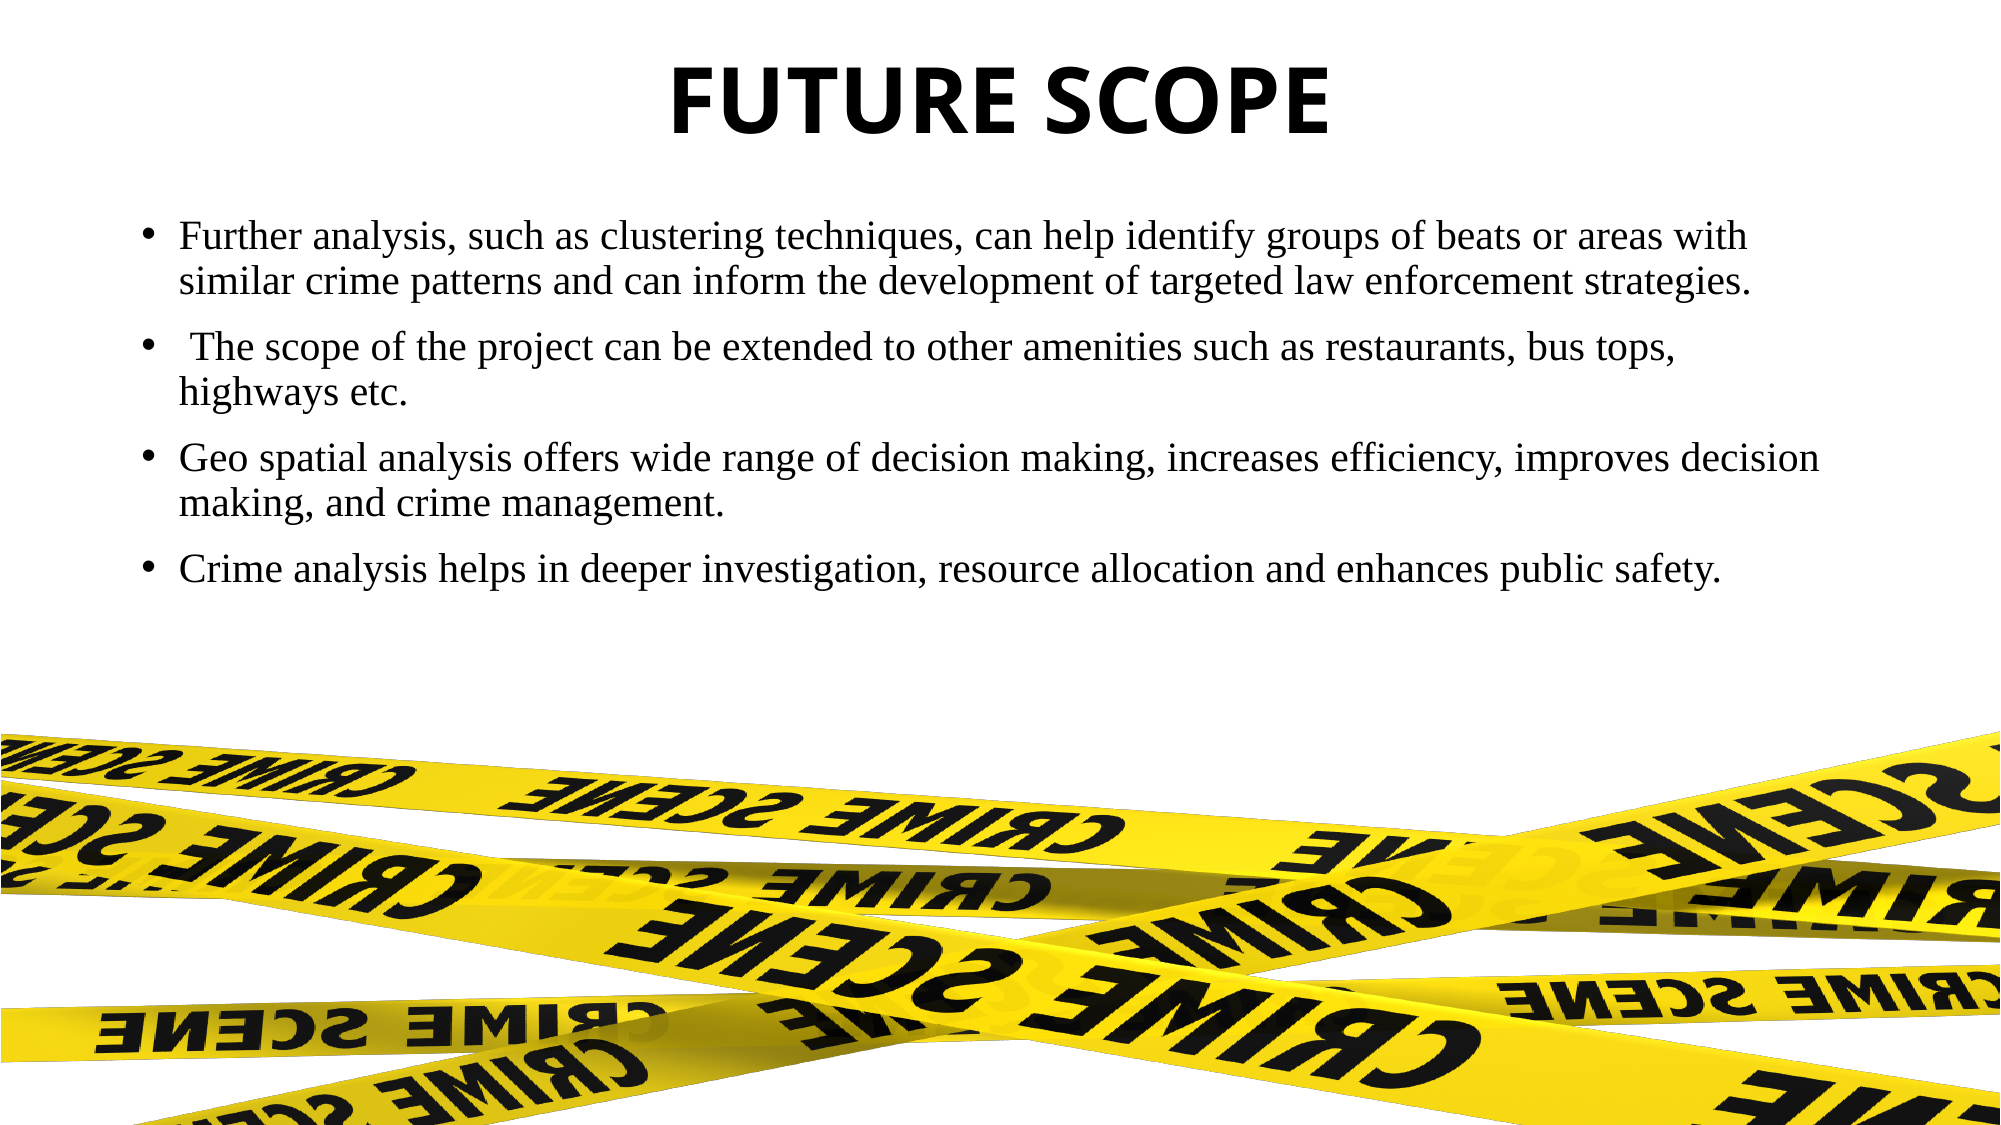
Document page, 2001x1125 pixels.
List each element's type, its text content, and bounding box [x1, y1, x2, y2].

list Further analysis, such as clustering techniques, can help identify groups of beats or areas with similar crime patterns and can inform the development of targeted law enforcement strategies. The scope of the project can be extended to other amenities such as restaurants, bus tops, highways etc. Geo spatial analysis offers wide range of decision making, increases efficiency, improves decision making, and crime management. Crime analysis helps in deeper investigation, resource allocation and enhances public safety. [126, 205, 1852, 716]
title FUTURE SCOPE [137, 38, 1863, 168]
picture [0, 731, 2000, 1125]
